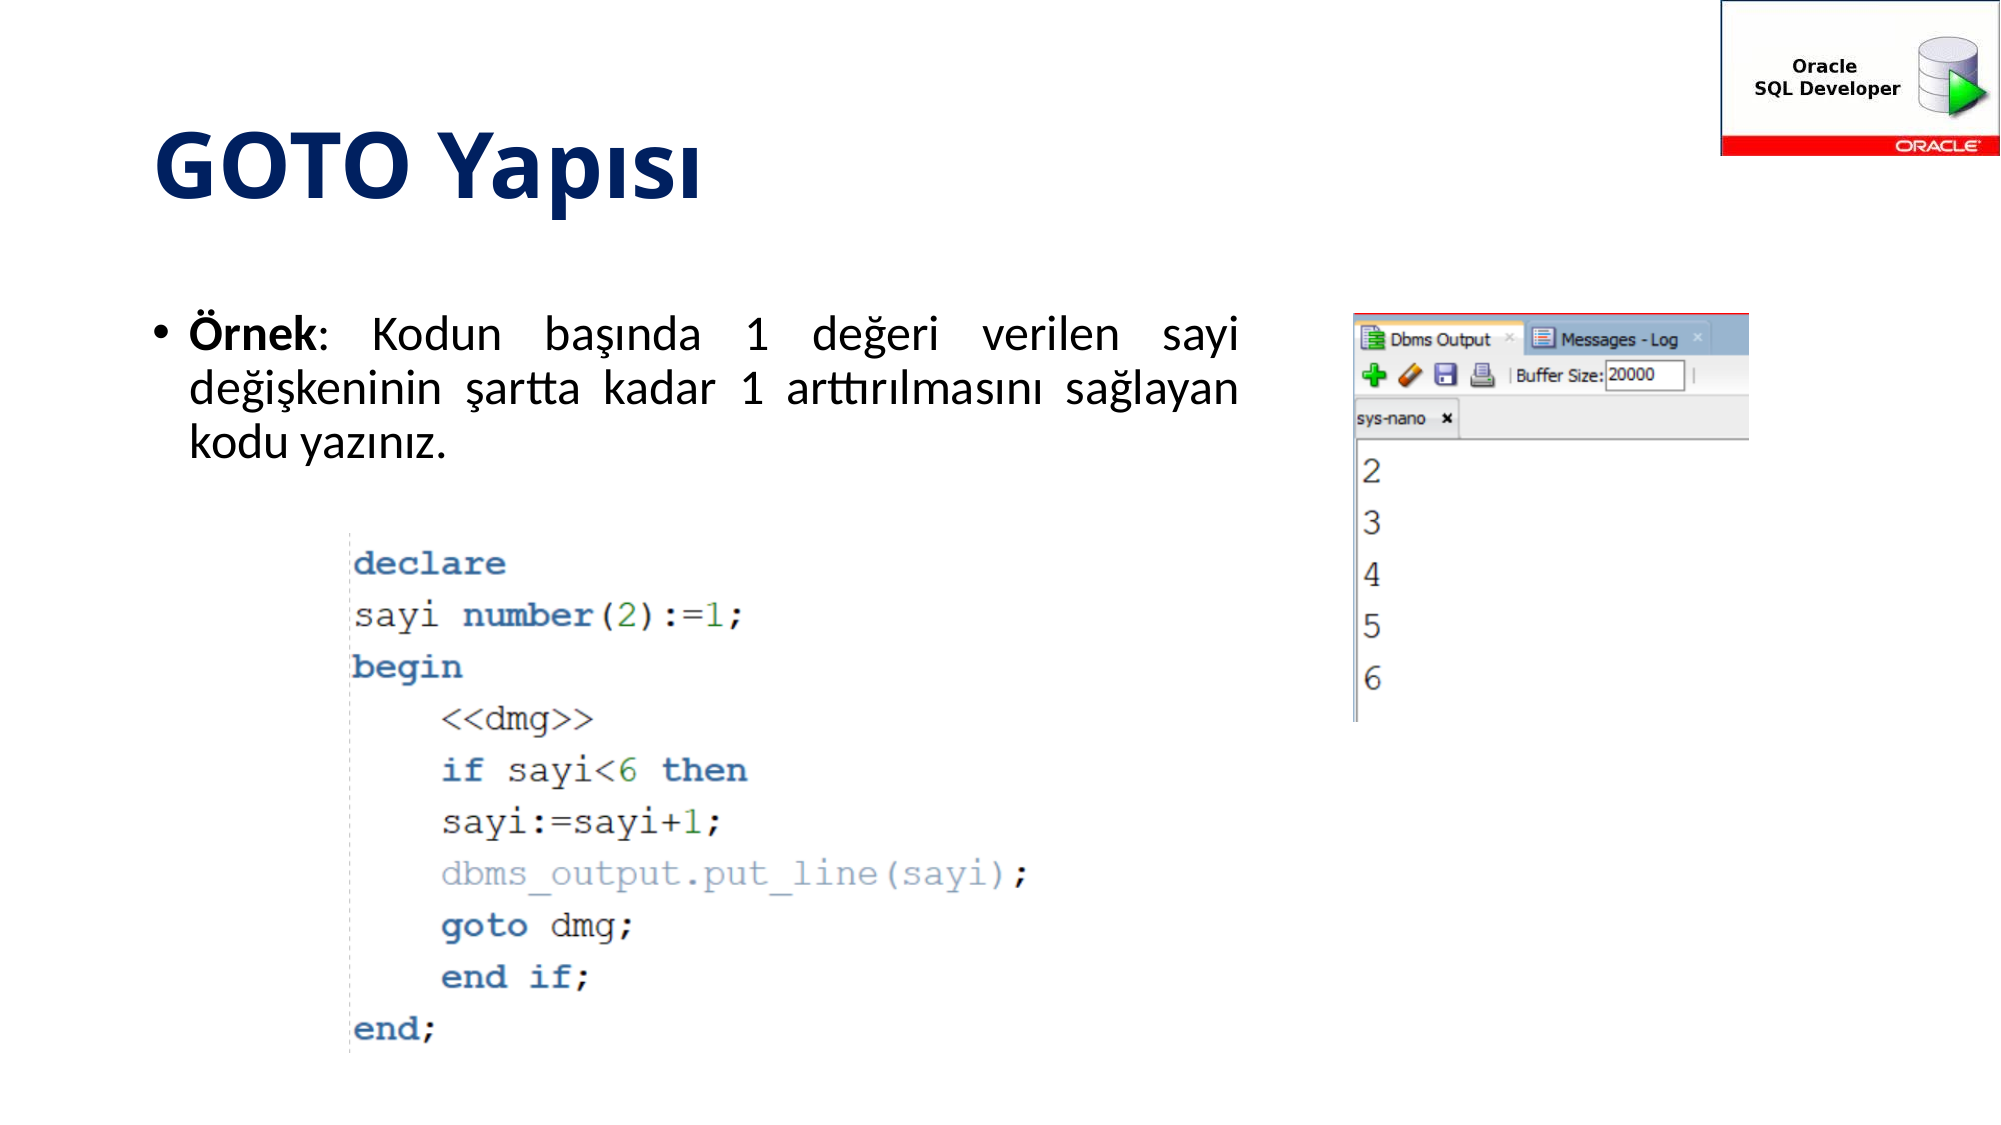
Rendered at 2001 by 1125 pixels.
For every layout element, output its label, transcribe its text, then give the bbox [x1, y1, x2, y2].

title GOTO Yapısı [137, 59, 1863, 278]
picture [1720, 0, 2000, 156]
list Örnek: Kodun başında 1 değeri verilen sayi değişkeninin şartta kadar 1 arttırılmasını sağlayan kodu yazınız. [137, 299, 1256, 1014]
picture [1353, 313, 1749, 722]
picture [349, 533, 1044, 1053]
